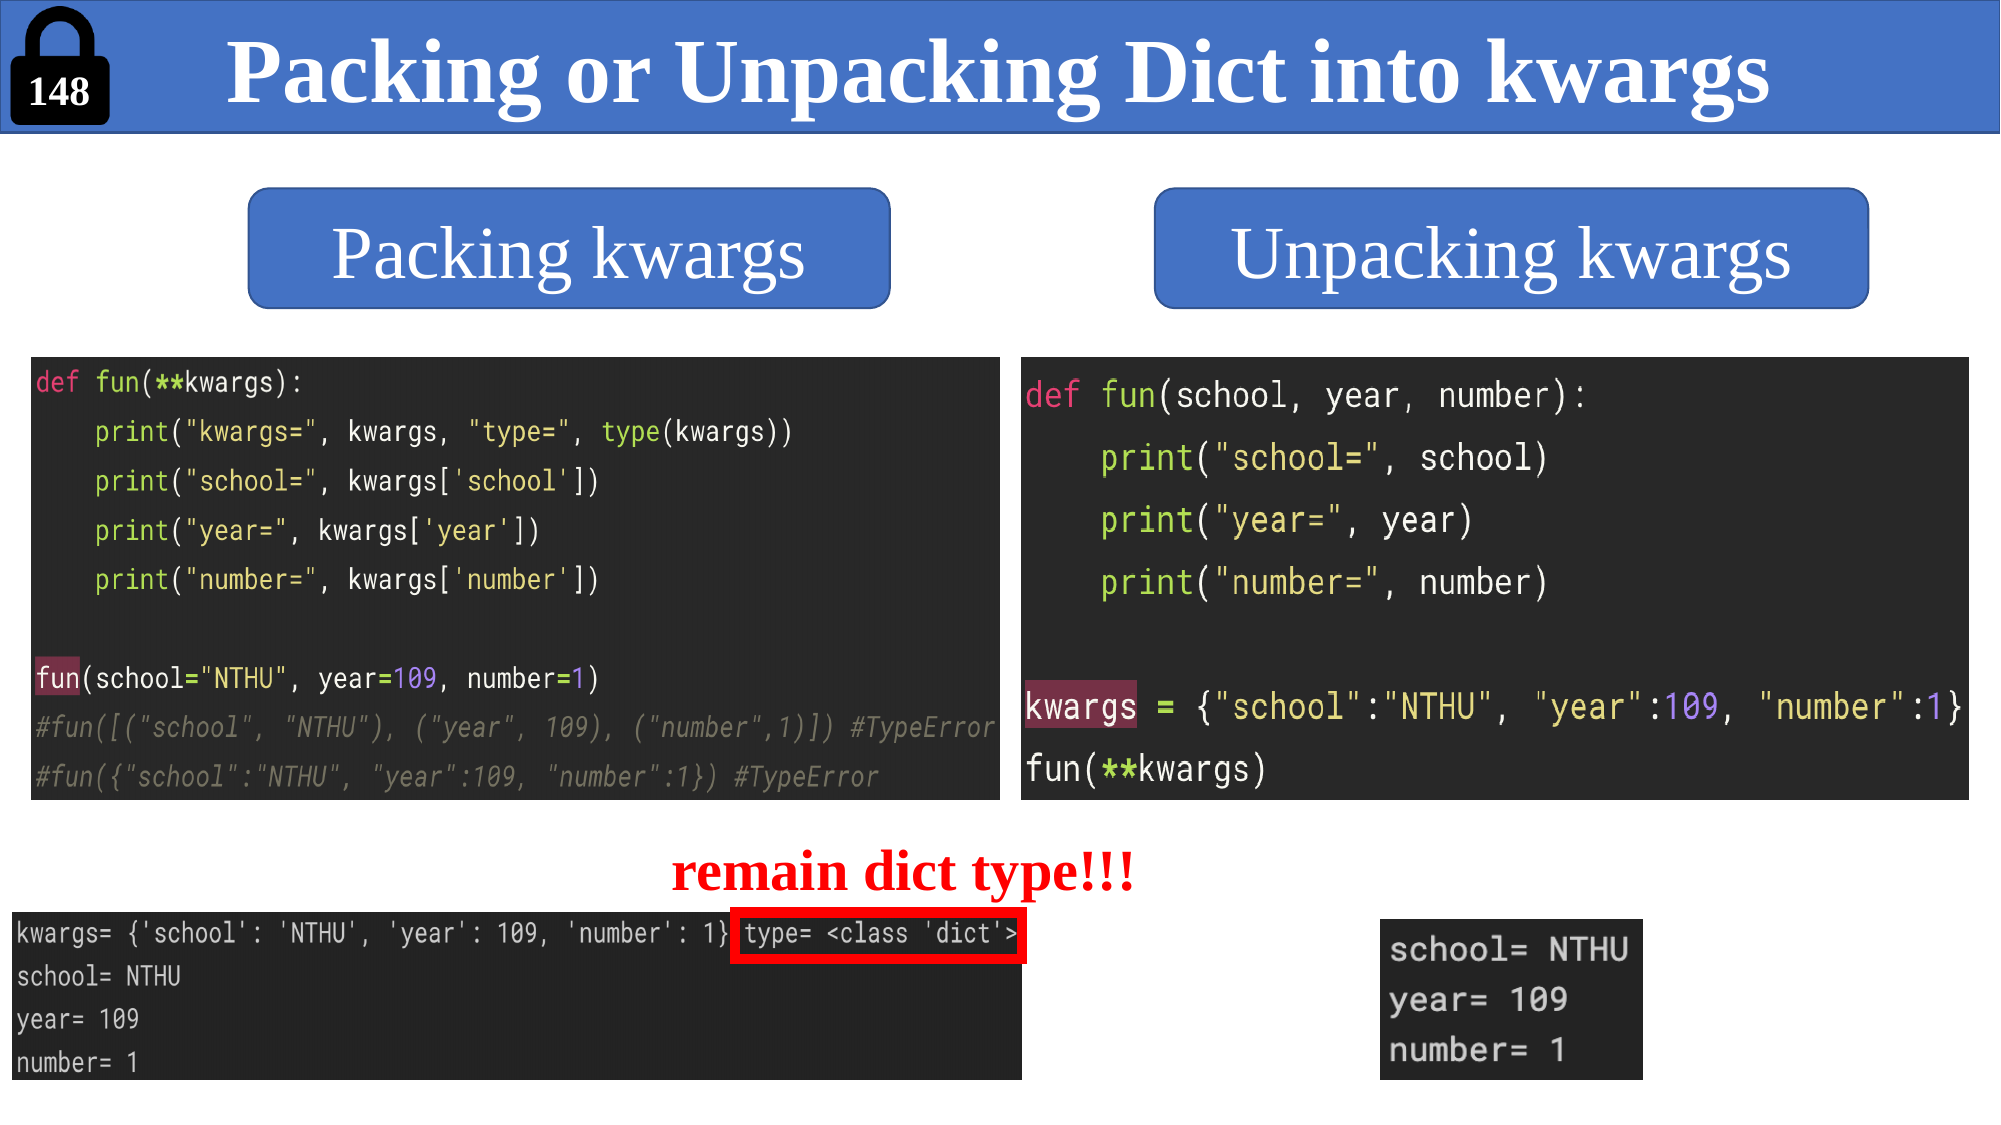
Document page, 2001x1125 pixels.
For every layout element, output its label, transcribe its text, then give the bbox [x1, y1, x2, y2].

picture [1380, 919, 1643, 1080]
text_box Unpacking kwargs [1153, 187, 1870, 310]
picture [0, 6, 119, 125]
picture [1021, 357, 1969, 800]
picture [31, 357, 1000, 800]
text_box Packing or Unpacking Dict into kwargs [0, 0, 2000, 134]
text_box Packing kwargs [247, 187, 891, 310]
picture [12, 912, 1022, 1080]
text_box remain dict type!!! [656, 824, 1152, 910]
